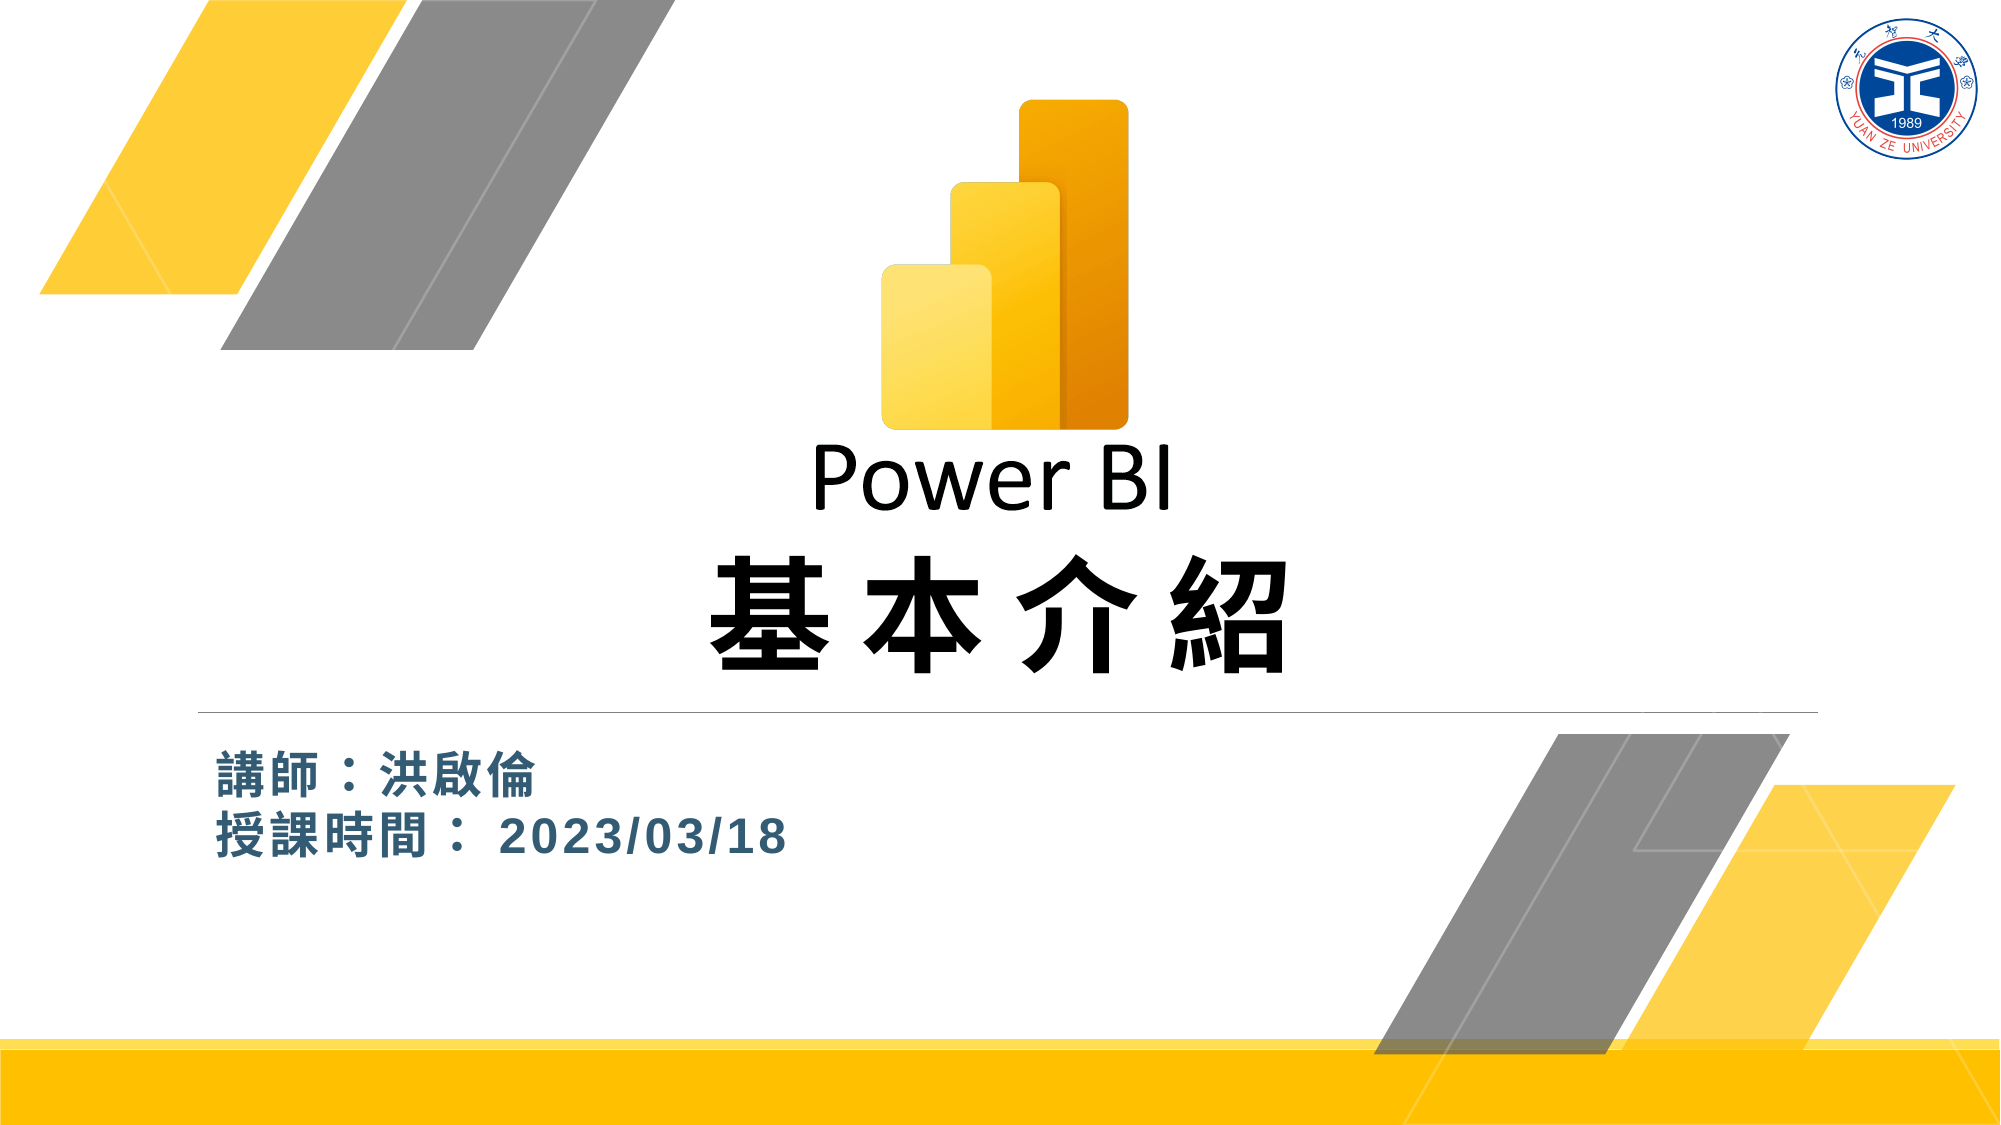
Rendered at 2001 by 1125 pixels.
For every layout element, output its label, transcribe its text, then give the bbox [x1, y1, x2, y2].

text_box 基 本 介 紹 [335, 380, 1665, 696]
subtitle 講師：洪啟倫 授課時間：2023/03/18 [200, 735, 1817, 1008]
picture [1829, 13, 1983, 166]
picture [625, 93, 1375, 515]
